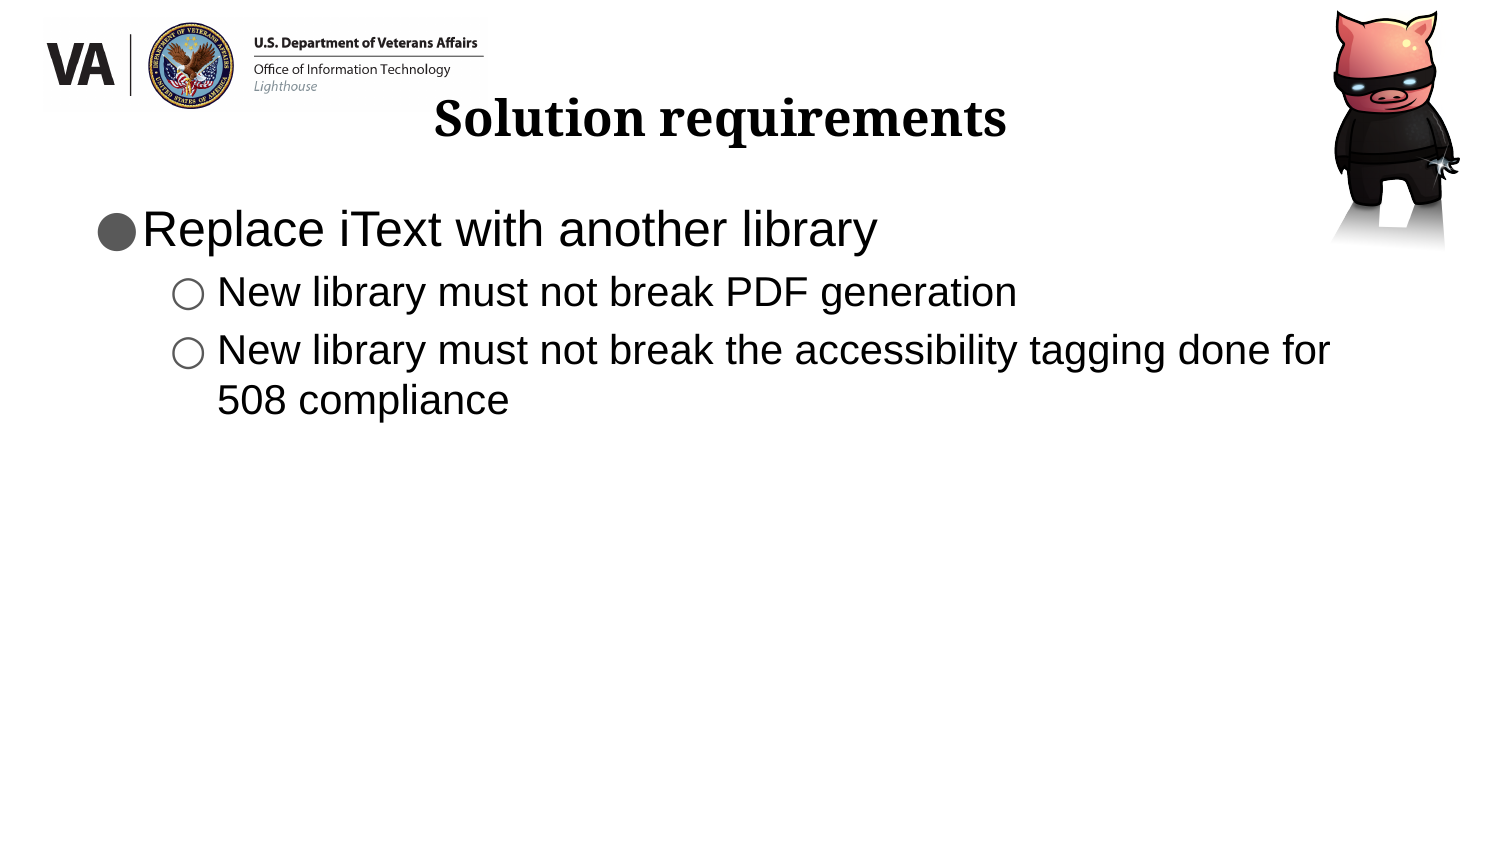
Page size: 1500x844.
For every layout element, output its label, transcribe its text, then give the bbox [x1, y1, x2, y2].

list Replace iText with another library New library must not break PDF generation New library must not break the accessibility tagging done for 508 compliance [52, 181, 1423, 518]
picture [1318, 10, 1471, 255]
title Solution requirements [19, 80, 1313, 282]
picture [43, 17, 488, 80]
